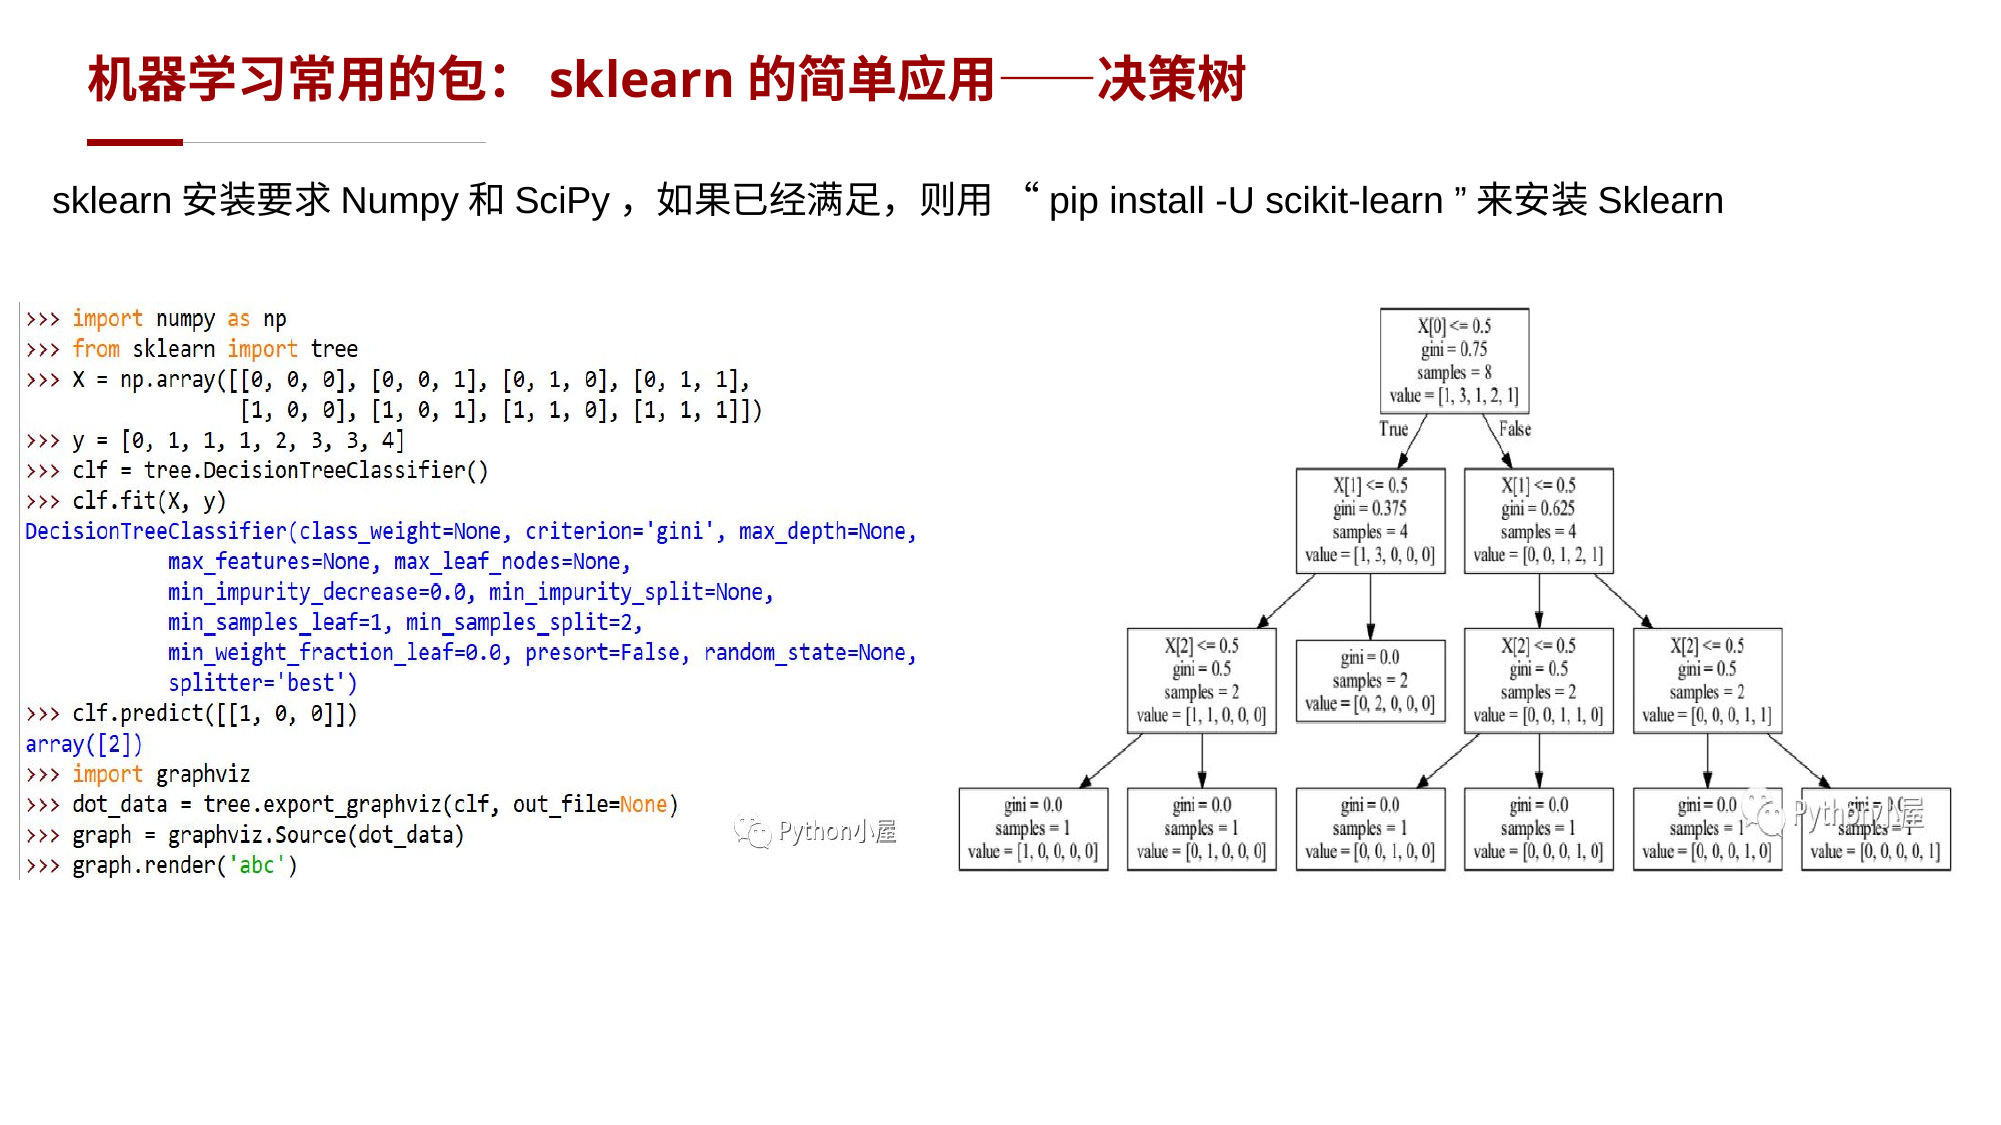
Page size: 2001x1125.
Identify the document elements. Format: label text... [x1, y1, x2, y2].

text_box sklearn安装要求Numpy和SciPy，如果已经满足，则用 “pip install -U scikit-learn ”来安装Sklearn [37, 168, 1740, 274]
picture [952, 301, 1957, 879]
text_box 机器学习常用的包：sklearn的简单应用——决策树 [72, 39, 1559, 142]
picture [19, 302, 925, 880]
